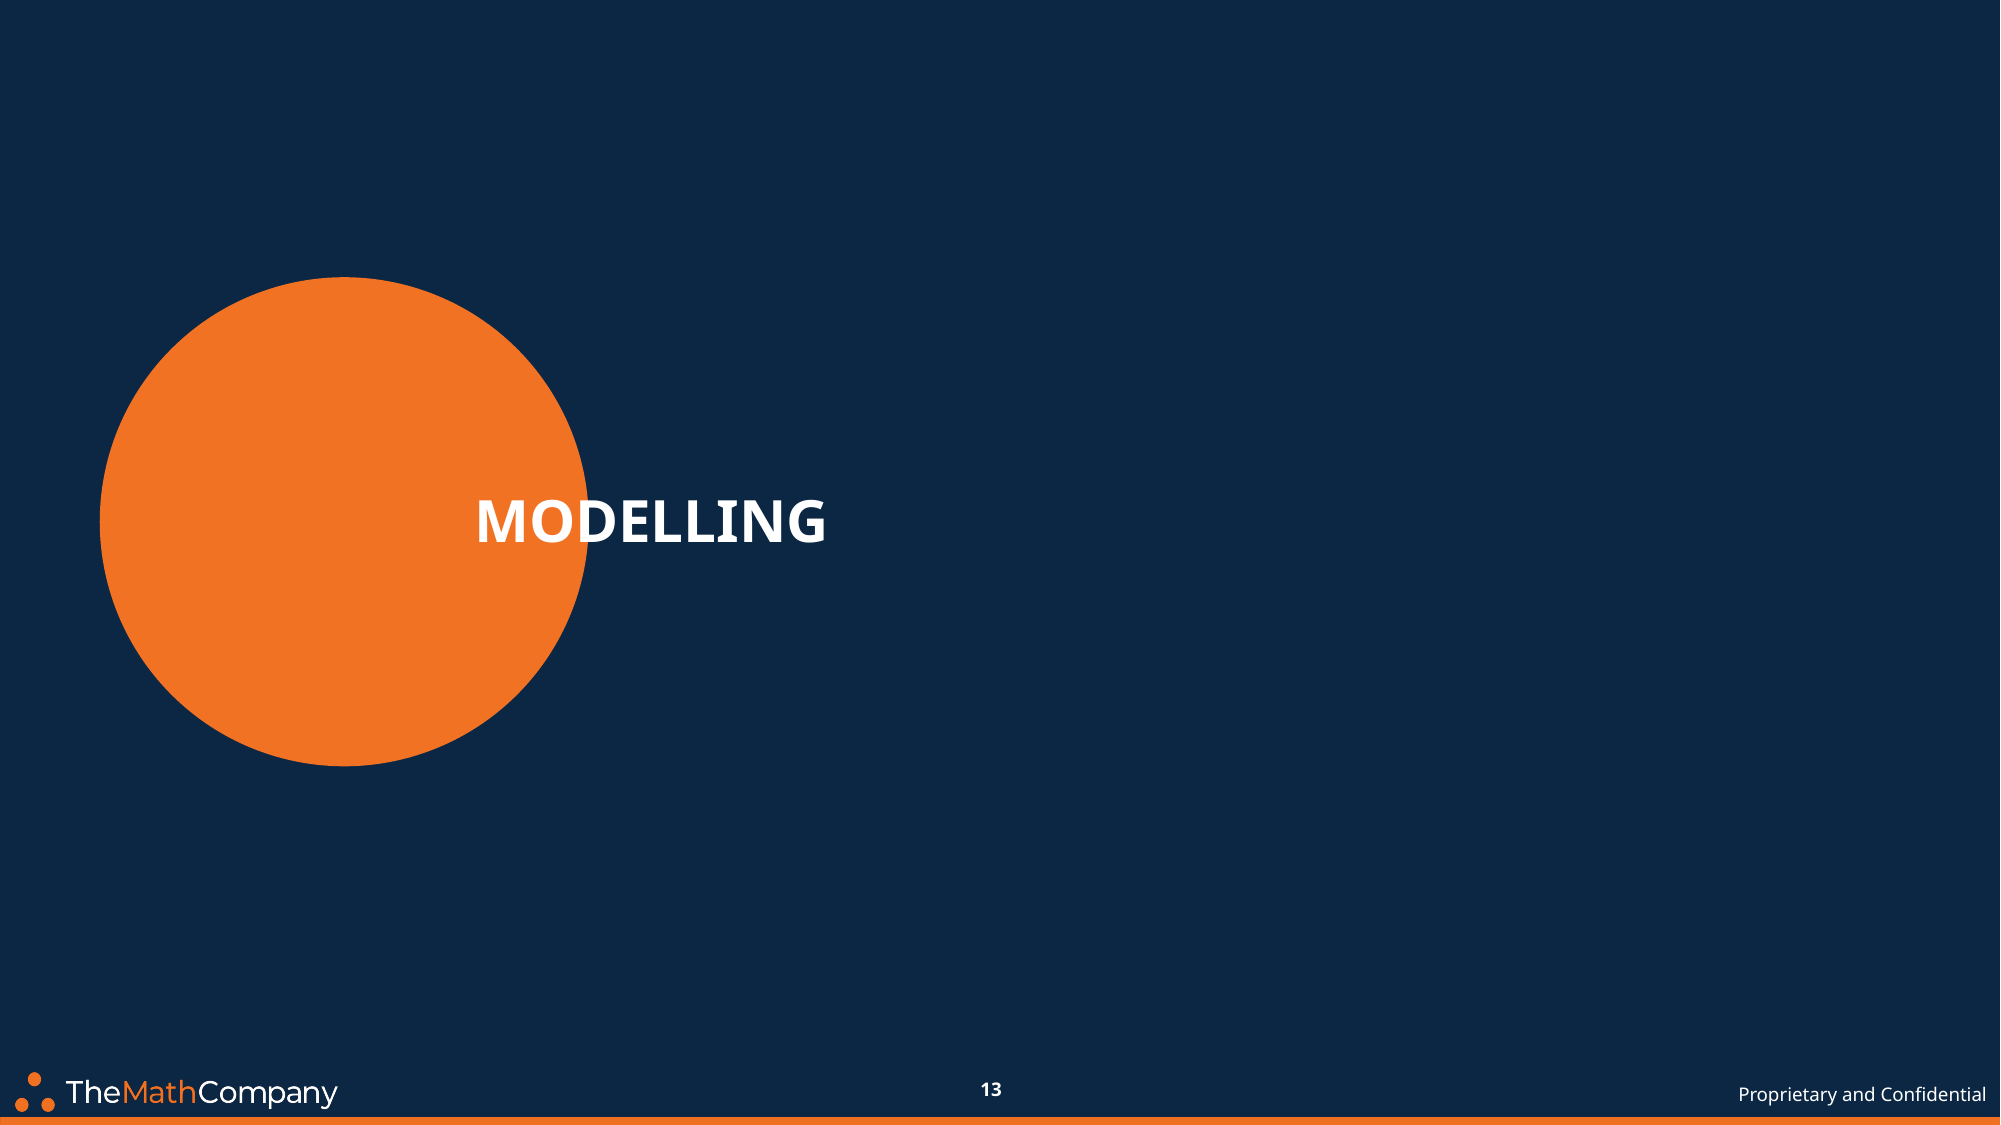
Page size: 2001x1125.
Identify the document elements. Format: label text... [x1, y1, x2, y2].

title Modelling [459, 345, 1869, 563]
footer Proprietary and Confidential [1699, 1075, 2000, 1118]
picture [0, 0, 2000, 1125]
slide_number 13 [948, 1069, 1039, 1112]
